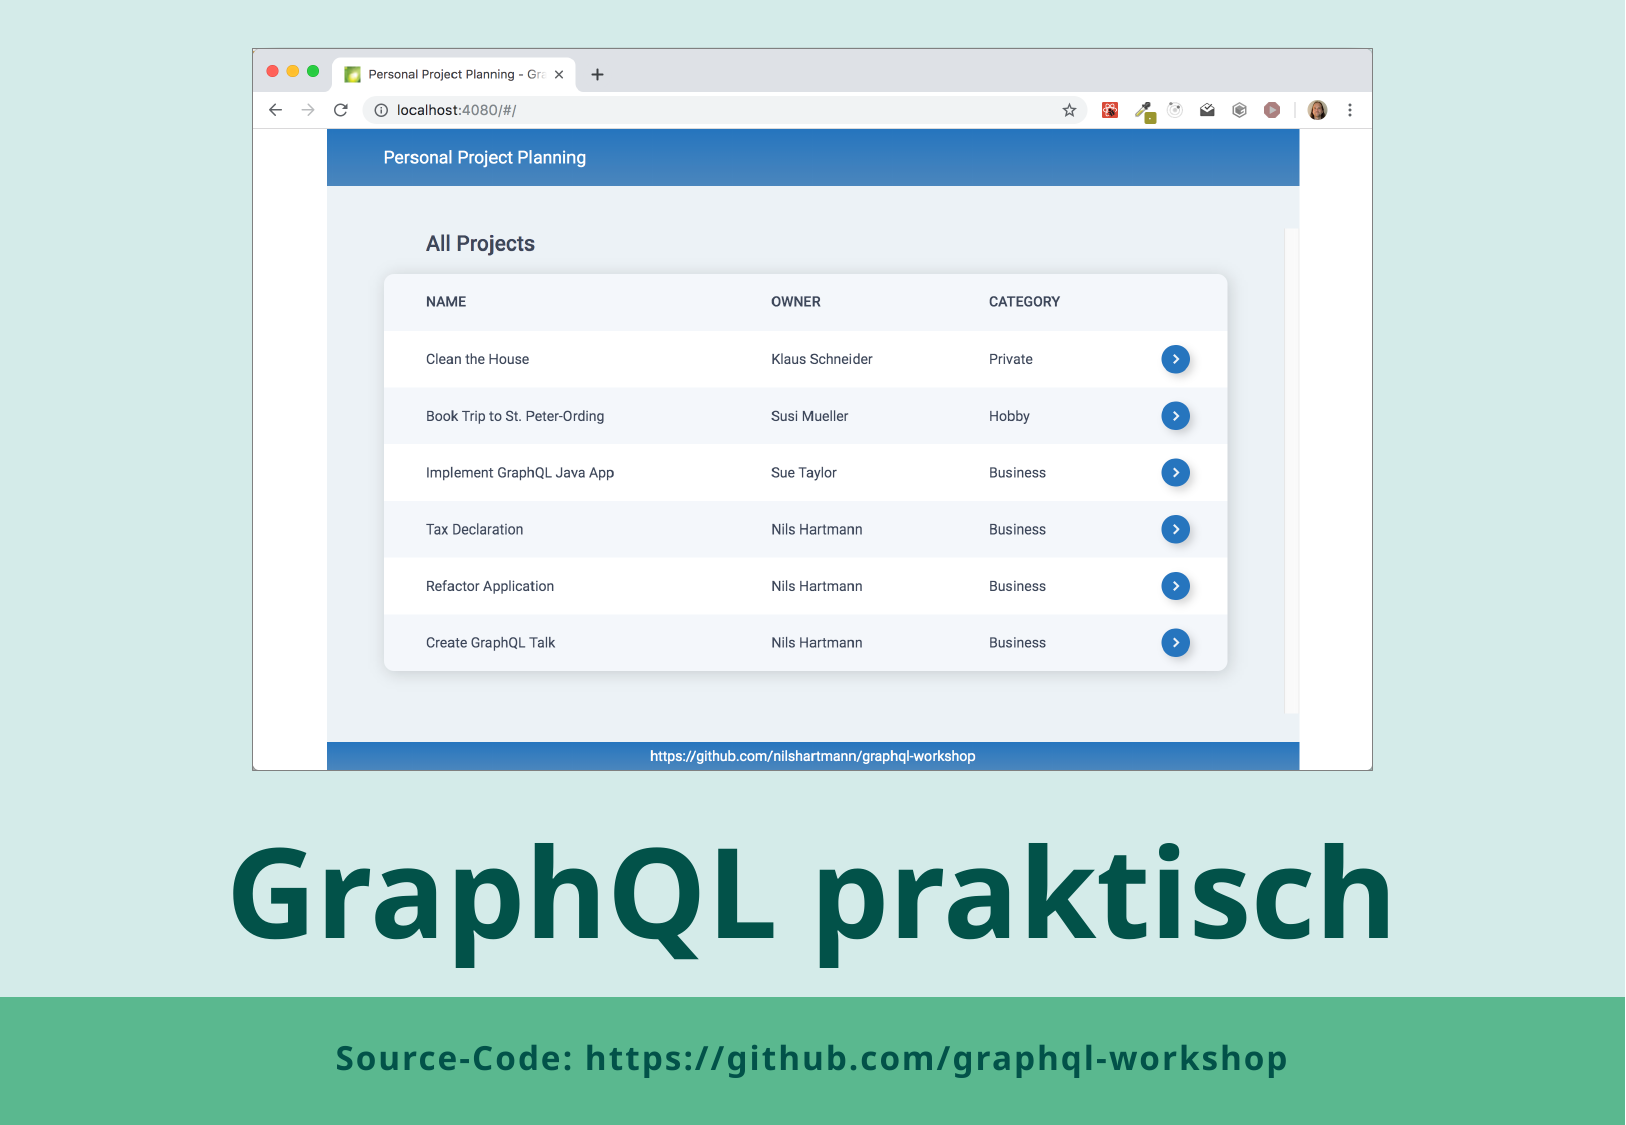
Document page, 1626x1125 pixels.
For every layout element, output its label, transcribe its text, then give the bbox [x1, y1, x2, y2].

text_box GraphQL praktisch [0, 805, 1625, 971]
picture [253, 49, 1372, 770]
title Source-Code: https://github.com/graphql-workshop [0, 995, 1625, 1125]
